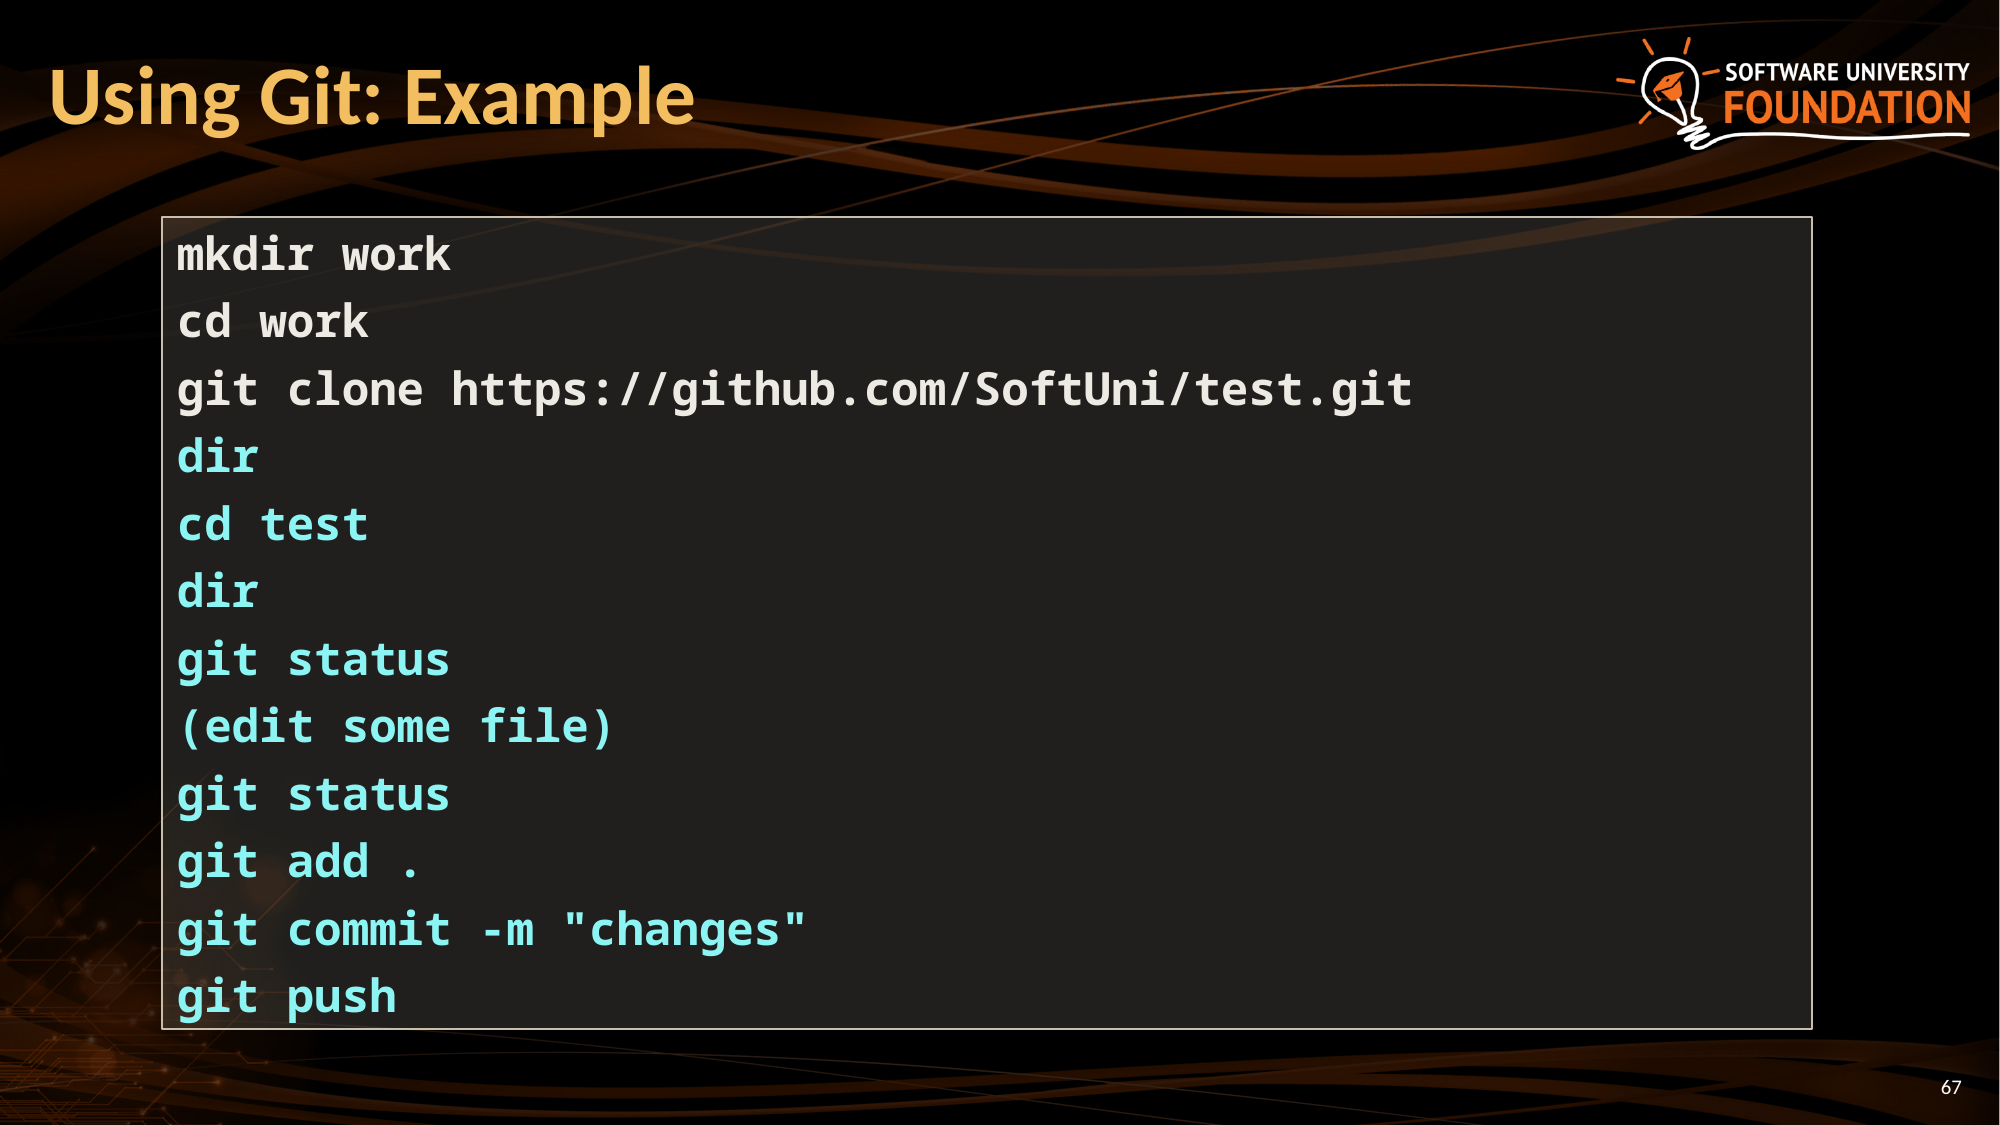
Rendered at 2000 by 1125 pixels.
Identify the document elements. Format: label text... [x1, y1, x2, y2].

text_box mkdir work cd work git clone https://github.com/SoftUni/test.git dir cd test dir git status (edit some file) git status git add . git commit -m "changes" git push [162, 217, 1813, 1030]
slide_number 67 [1897, 1070, 1968, 1103]
title Using Git: Example [30, 6, 1602, 189]
picture [0, 0, 2000, 1125]
